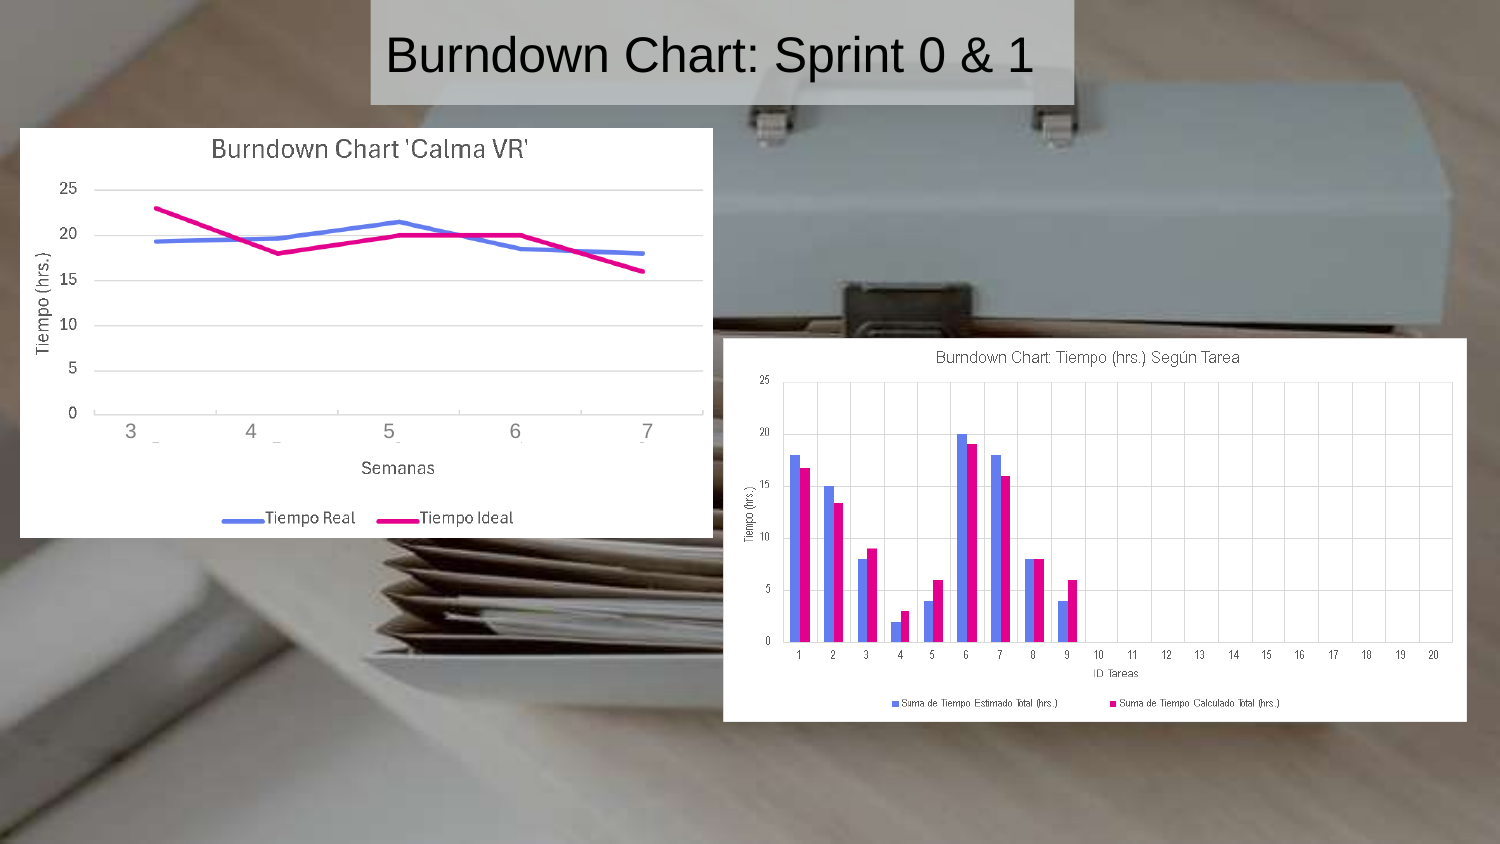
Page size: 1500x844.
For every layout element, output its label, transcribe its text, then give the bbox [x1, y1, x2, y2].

text_box Burndown Chart: Sprint 0 & 1 [370, 0, 1075, 105]
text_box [19, 128, 713, 538]
picture [0, 0, 1500, 844]
